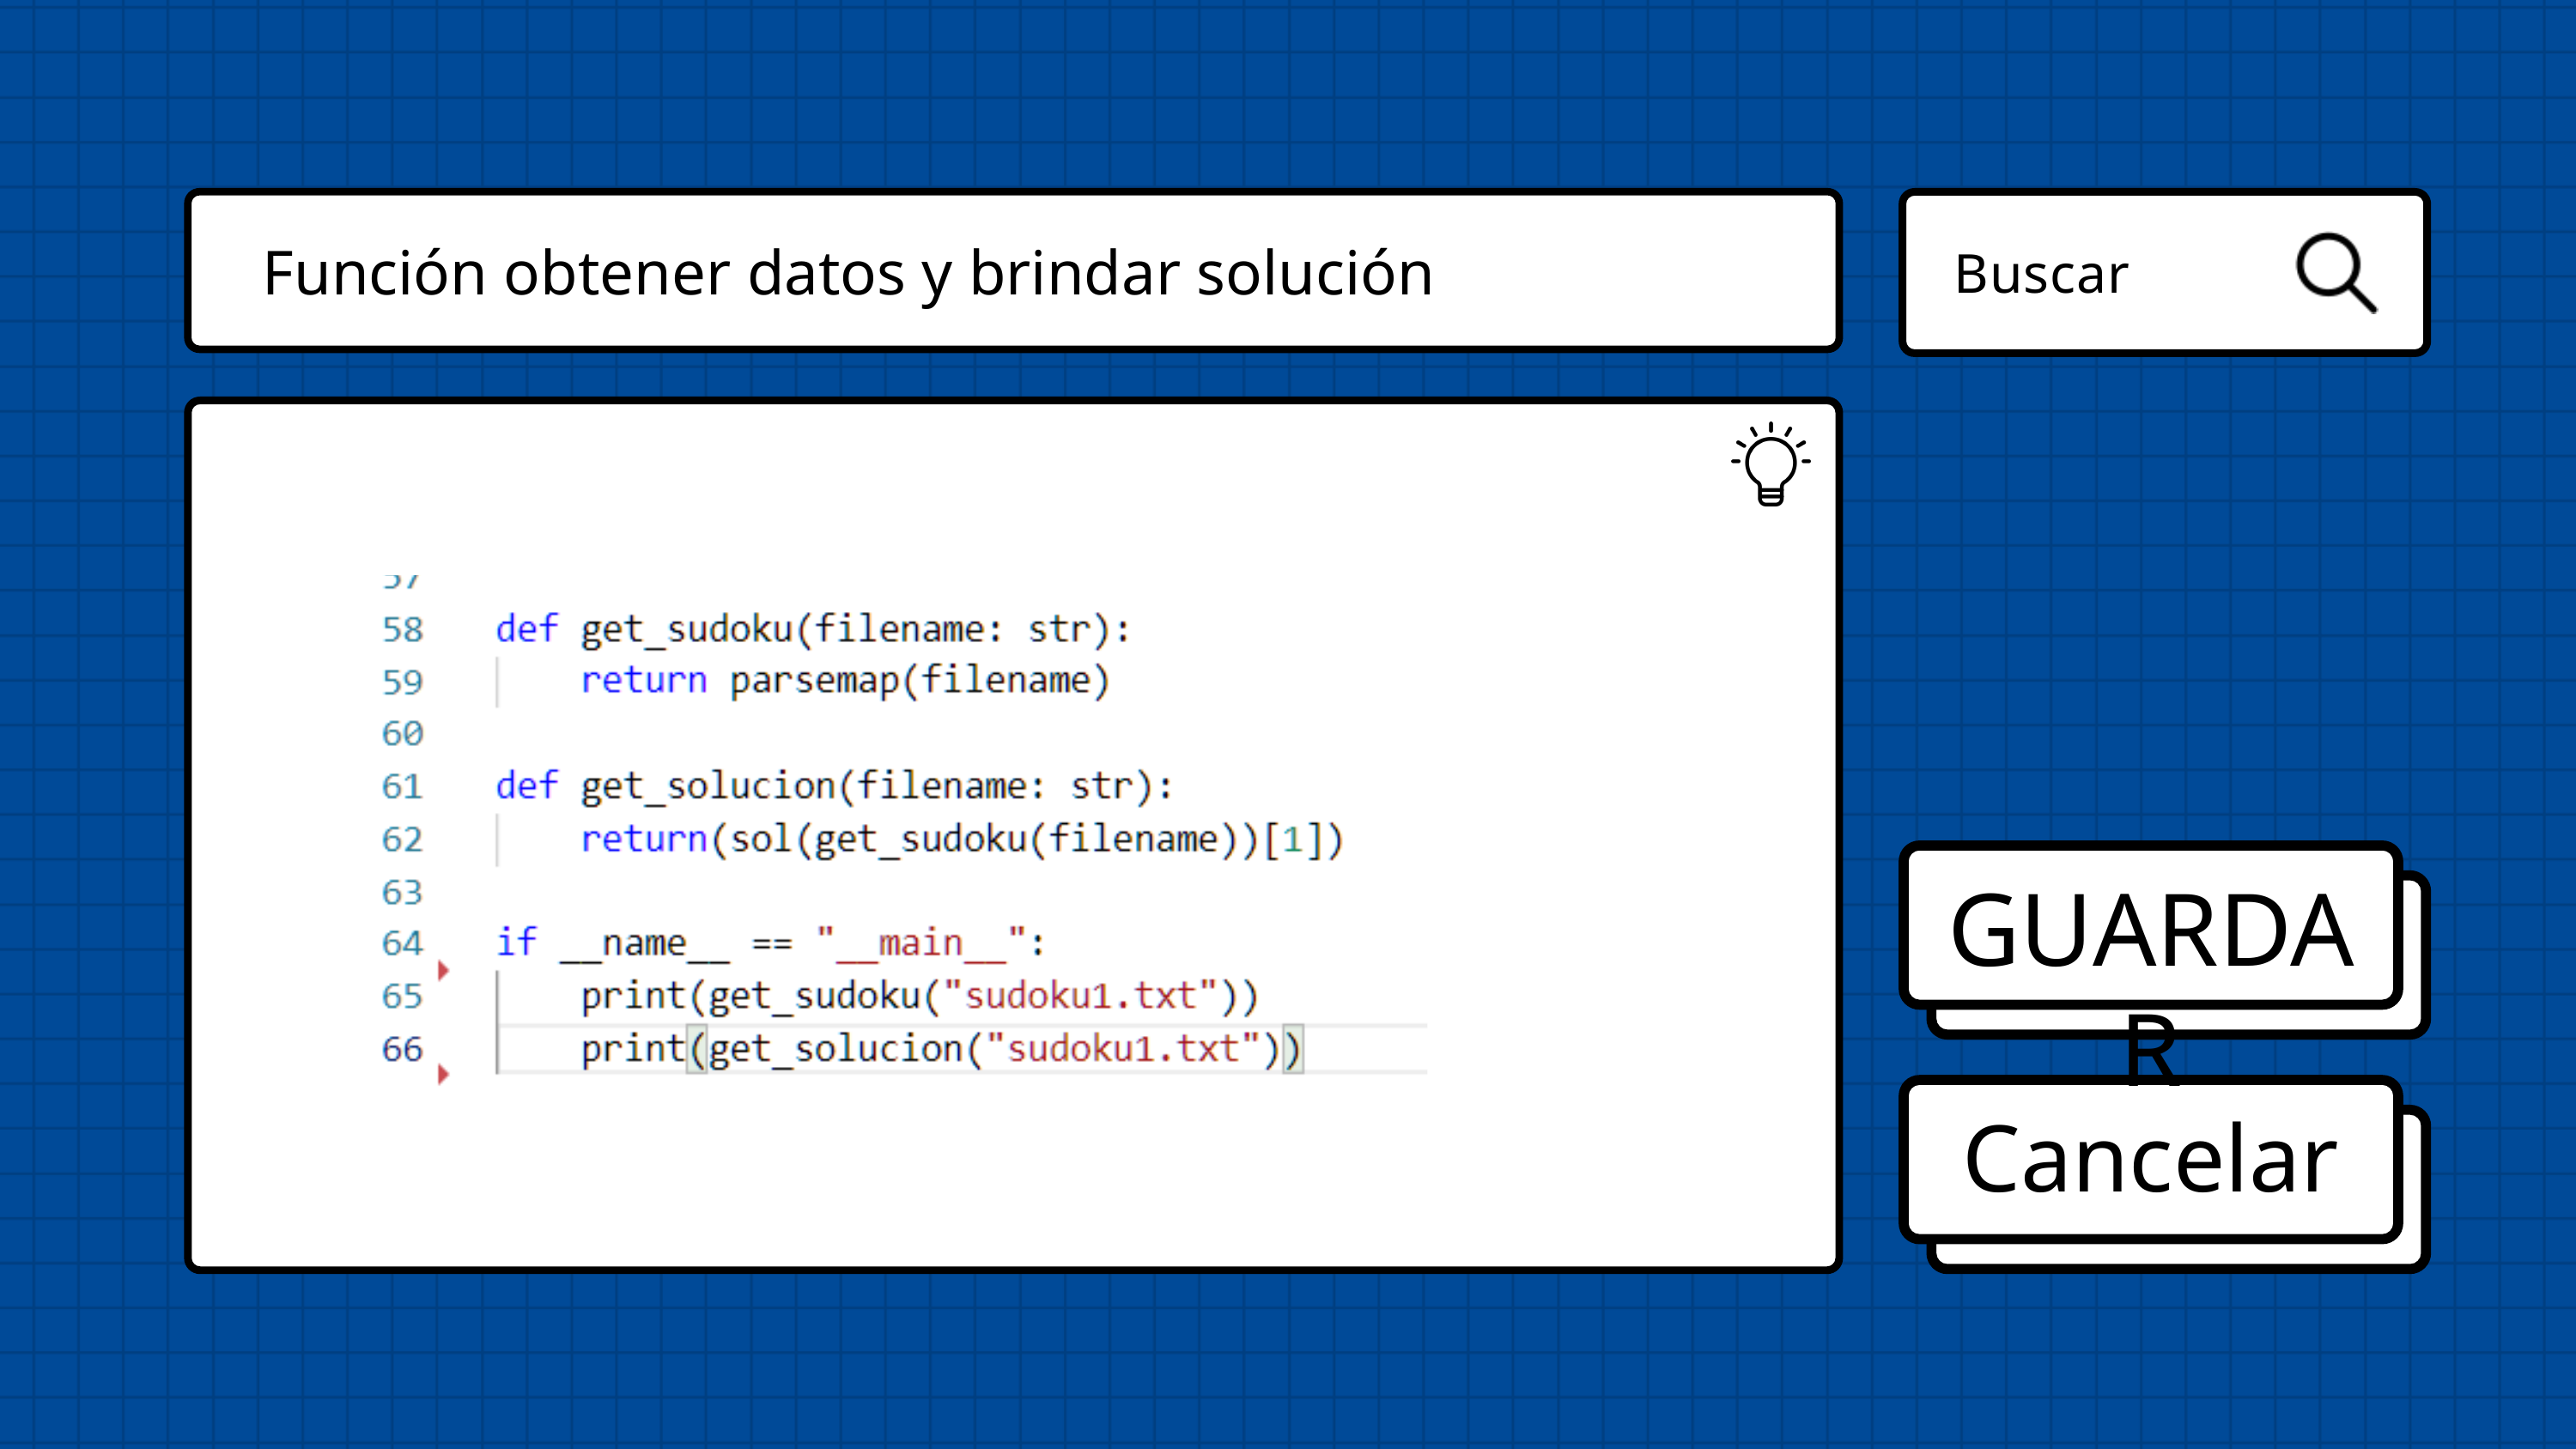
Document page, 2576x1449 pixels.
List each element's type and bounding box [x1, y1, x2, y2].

text_box [1898, 1074, 2432, 1275]
text_box [1898, 840, 2432, 1040]
text_box [1898, 187, 2432, 358]
picture [0, 0, 2576, 1449]
text_box [184, 187, 1844, 354]
text_box [184, 396, 1844, 1275]
